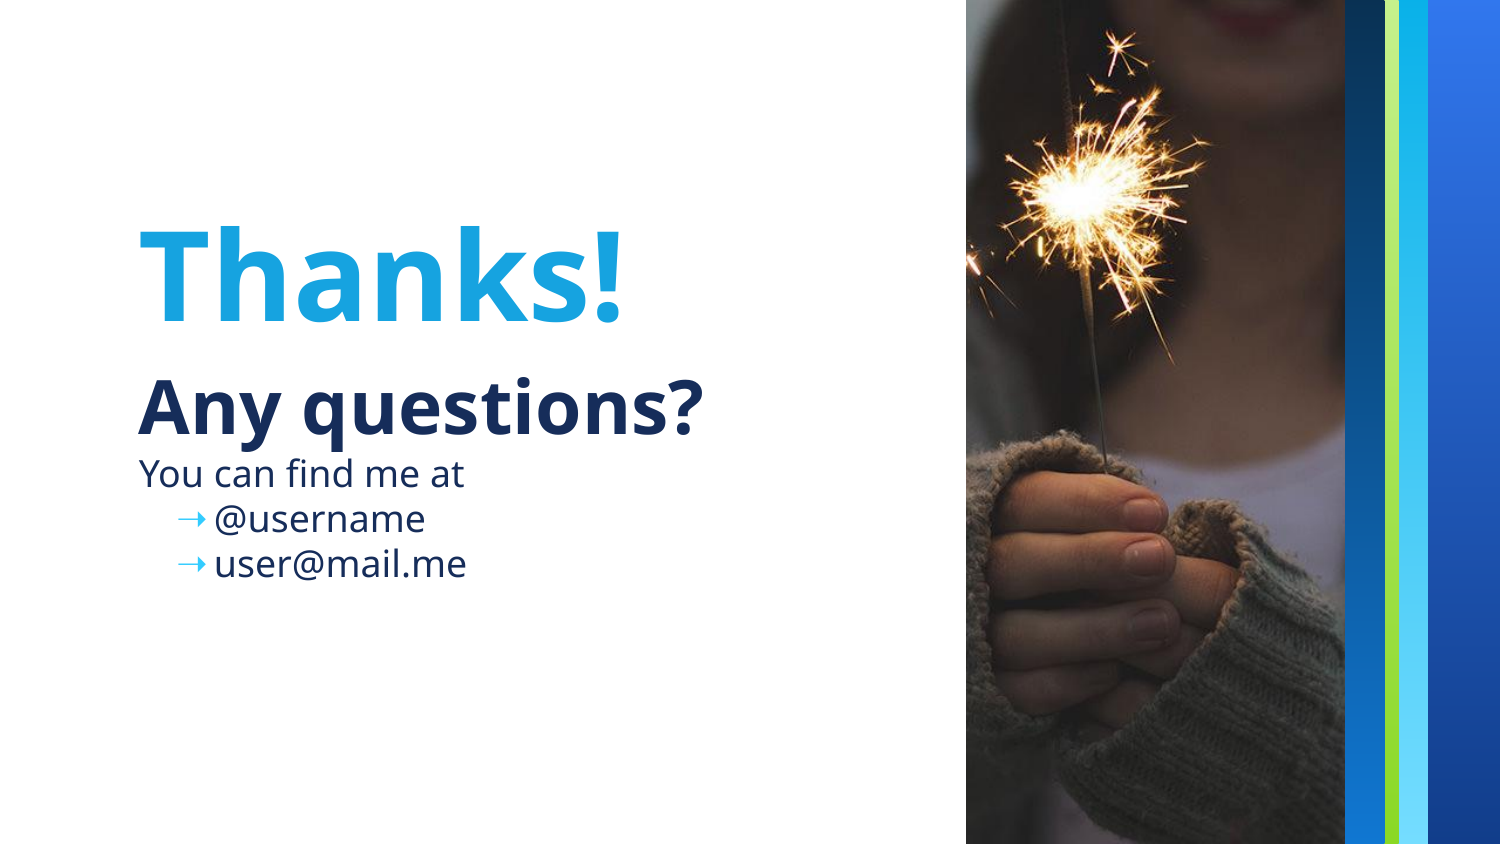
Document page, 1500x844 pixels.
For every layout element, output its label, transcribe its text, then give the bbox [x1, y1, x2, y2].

list Any questions? You can find me at @username user@mail.me [123, 344, 945, 681]
title Thanks! [123, 242, 945, 344]
picture [965, 0, 1346, 844]
